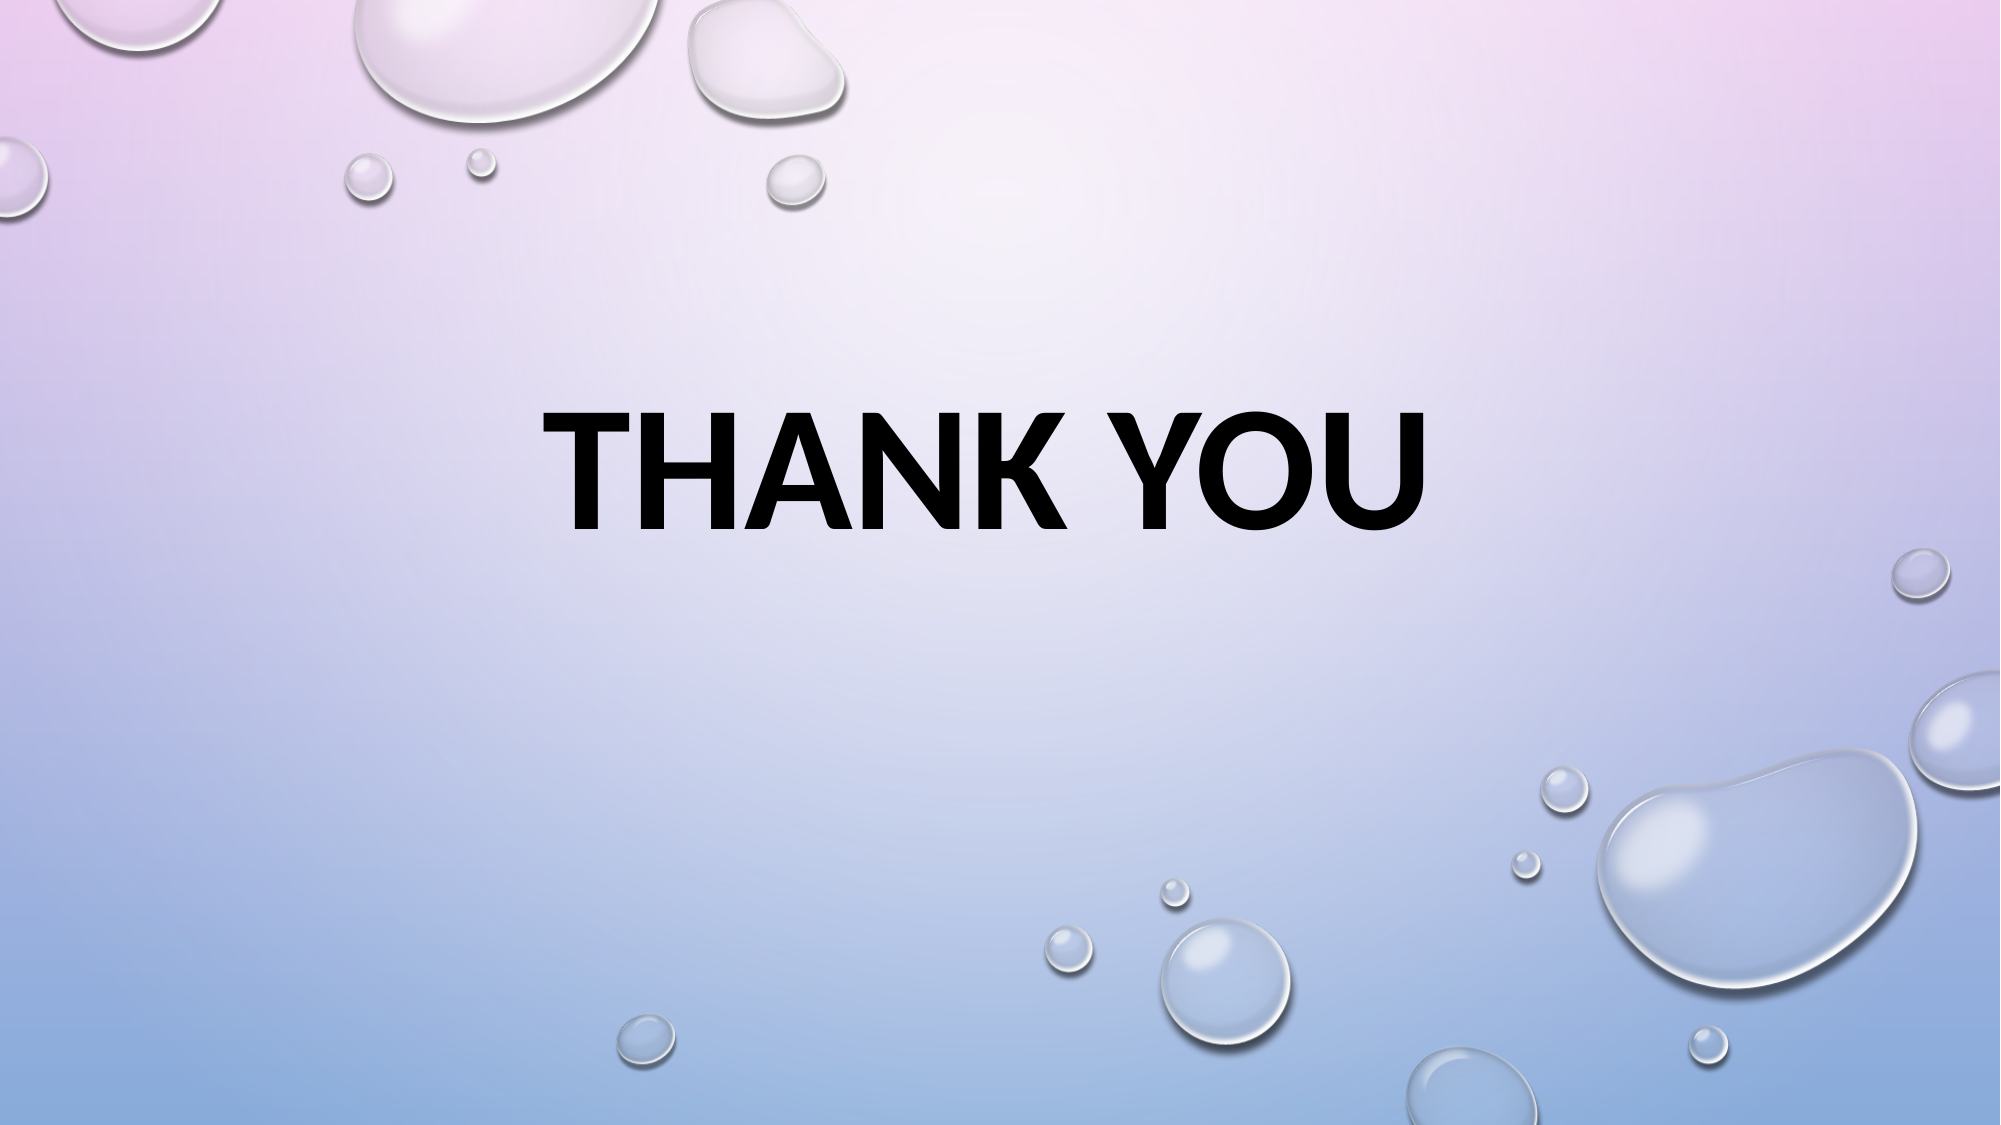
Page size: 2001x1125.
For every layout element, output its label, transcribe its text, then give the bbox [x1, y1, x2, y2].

picture [0, 0, 2000, 1125]
title THANK YOU [249, 184, 1727, 576]
